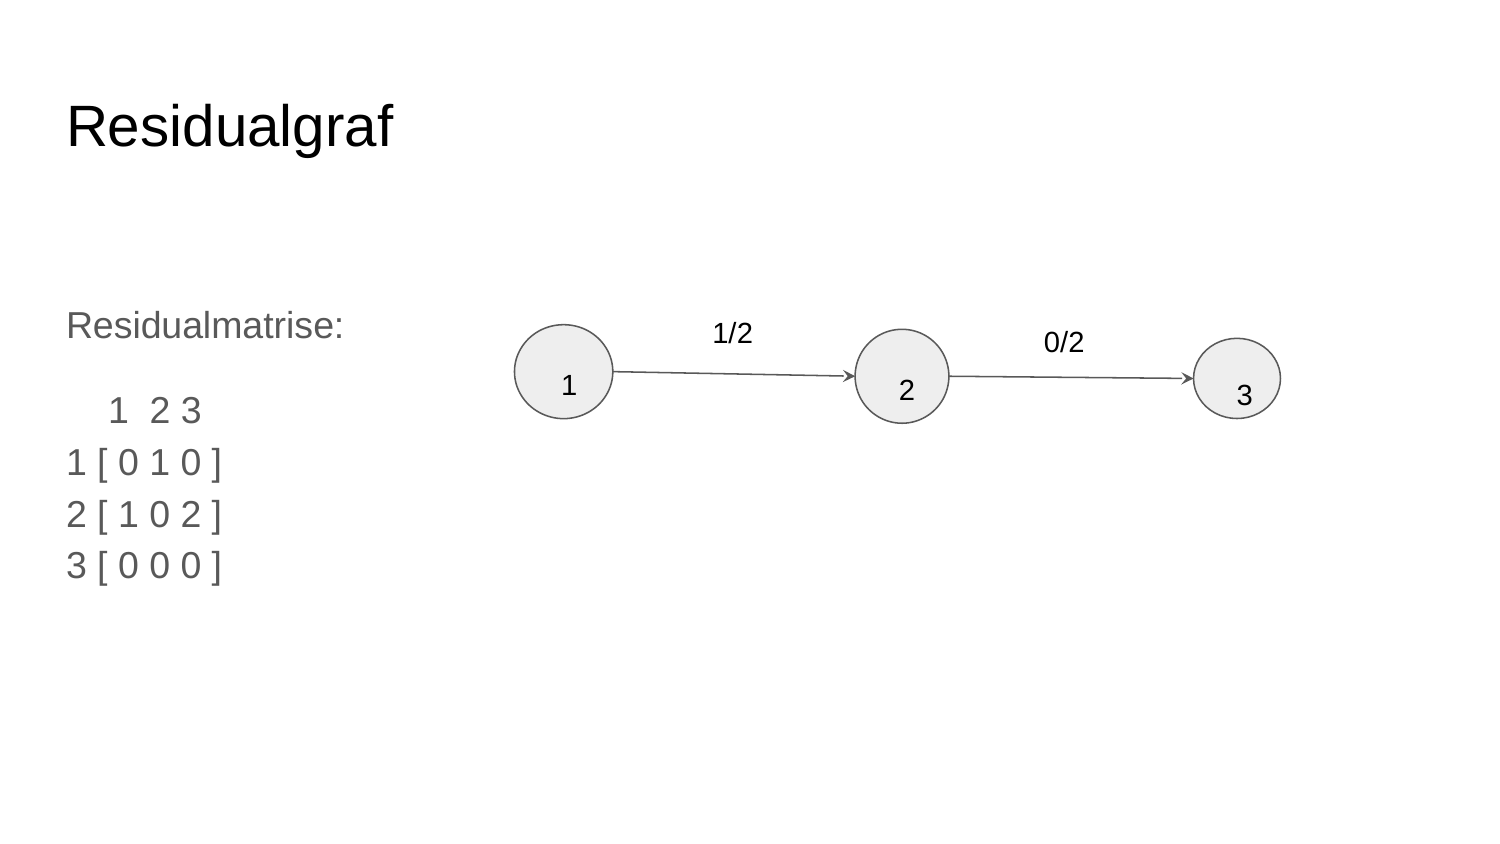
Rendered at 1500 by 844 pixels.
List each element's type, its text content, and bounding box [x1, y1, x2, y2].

list Residualmatrise: 1 2 3 1 [ 0 1 0 ] 2 [ 1 0 2 ] 3 [ 0 0 0 ] [51, 201, 1449, 762]
text_box 3 [1221, 360, 1259, 394]
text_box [612, 371, 856, 377]
text_box [514, 324, 613, 419]
text_box 2 [883, 356, 916, 398]
text_box 1 [546, 351, 583, 394]
text_box [1193, 338, 1281, 419]
title Residualgraf [51, 72, 1449, 167]
text_box 0/2 [1028, 308, 1139, 359]
text_box 1/2 [697, 299, 772, 350]
text_box [855, 329, 949, 424]
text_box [948, 375, 1194, 379]
